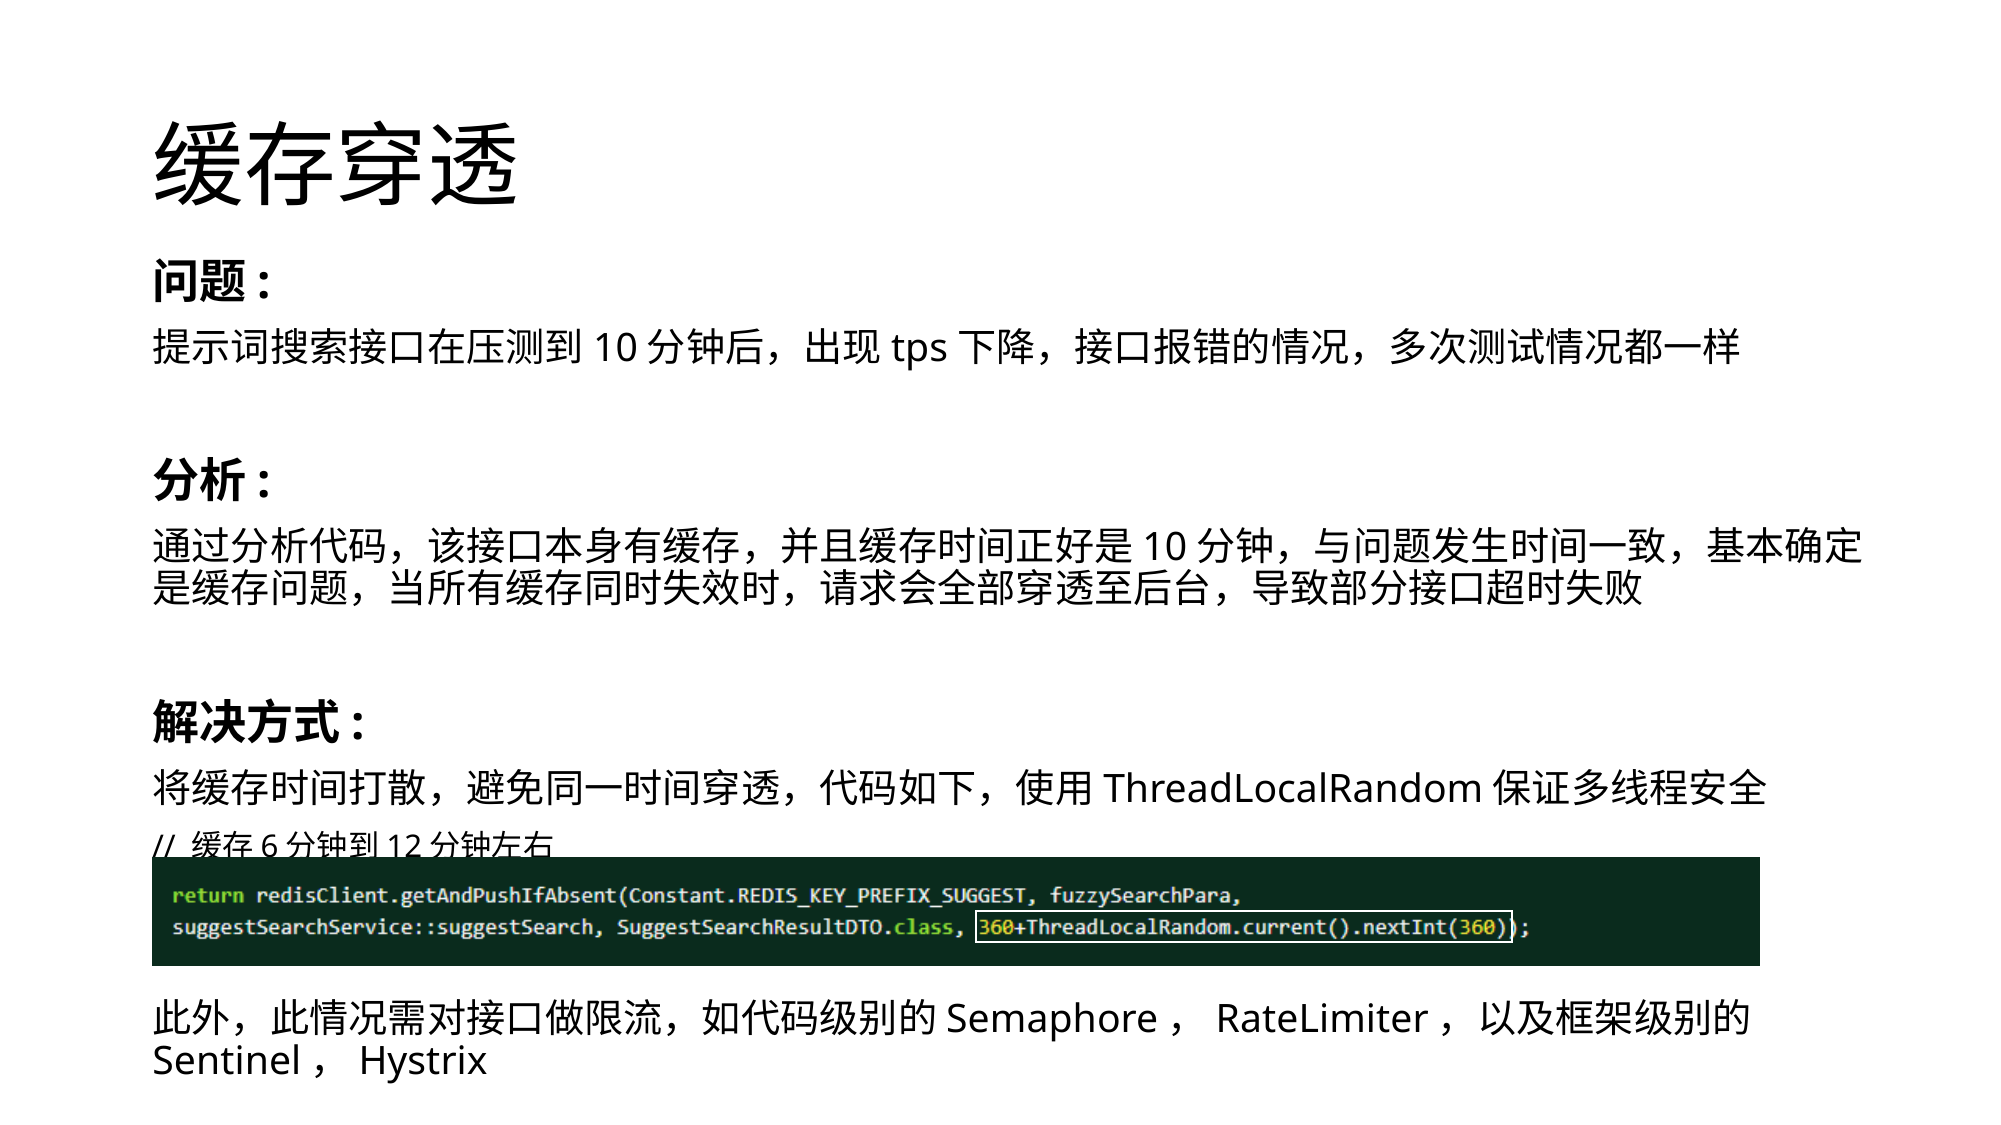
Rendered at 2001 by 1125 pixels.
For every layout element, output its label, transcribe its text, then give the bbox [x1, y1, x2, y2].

title 缓存穿透 [137, 59, 1863, 243]
list 问题: 提示词搜索接口在压测到10分钟后，出现tps下降，接口报错的情况，多次测试情况都一样 分析: 通过分析代码，该接口本身有缓存，并且缓存时间正好是10分钟，与问题发生时间一致，基本确定是缓存问题，当所有缓存同时失效时，请求会全部穿透至后台，导致部分接口超时失败 解决方式: 将缓存时间打散，避免同一时间穿透，代码如下，使用ThreadLocalRandom保证多线程安全 // 缓存6分钟到12分钟左右 此外，此情况需对接口做限流，如代码级别的Semaphore，RateLimiter，以及框架级别的Sentinel，Hystrix [137, 243, 1881, 1092]
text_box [151, 857, 1760, 966]
